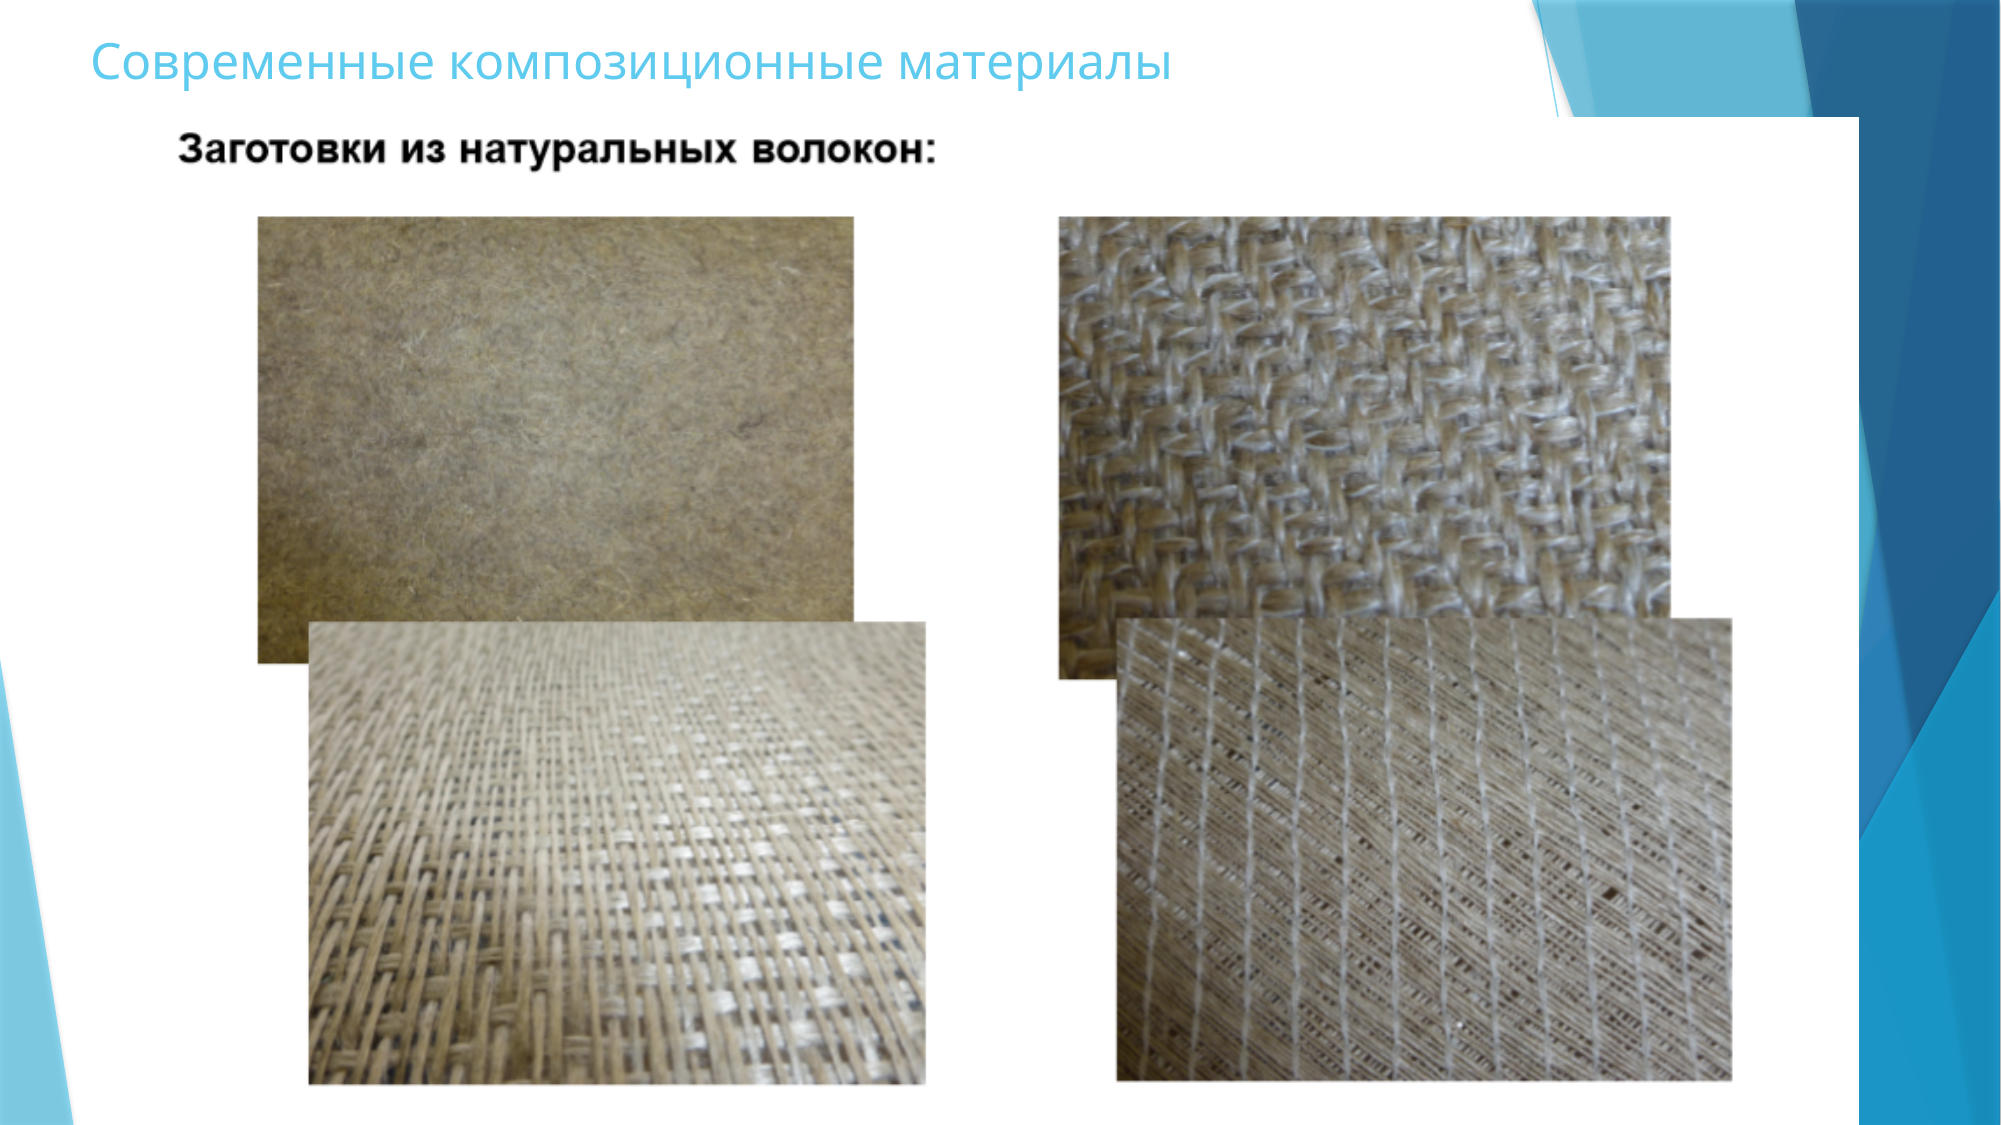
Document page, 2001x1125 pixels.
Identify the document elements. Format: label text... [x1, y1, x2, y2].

title Современные композиционные материалы [75, 21, 1917, 91]
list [132, 117, 1859, 1125]
